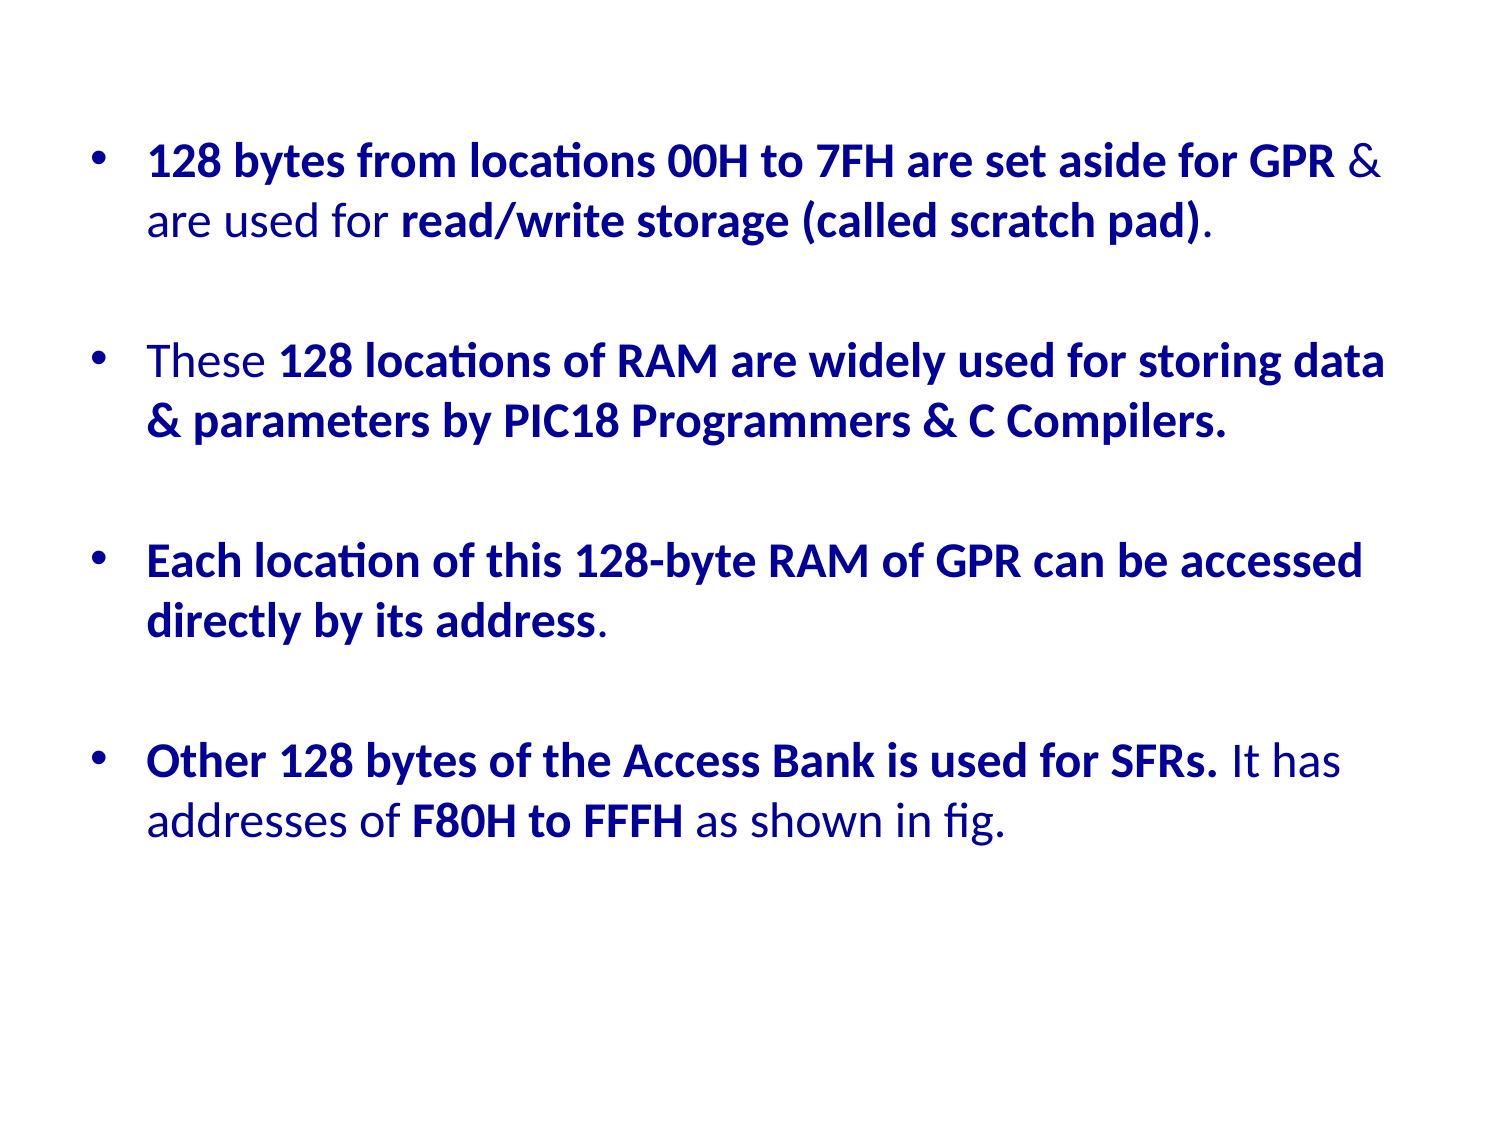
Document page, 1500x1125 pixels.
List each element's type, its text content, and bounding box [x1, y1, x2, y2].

list 128 bytes from locations 00H to 7FH are set aside for GPR & are used for read/write storage (called scratch pad). These 128 locations of RAM are widely used for storing data & parameters by PIC18 Programmers & C Compilers. Each location of this 128-byte RAM of GPR can be accessed directly by its address. Other 128 bytes of the Access Bank is used for SFRs. It has addresses of F80H to FFFH as shown in fig. [75, 50, 1425, 1050]
